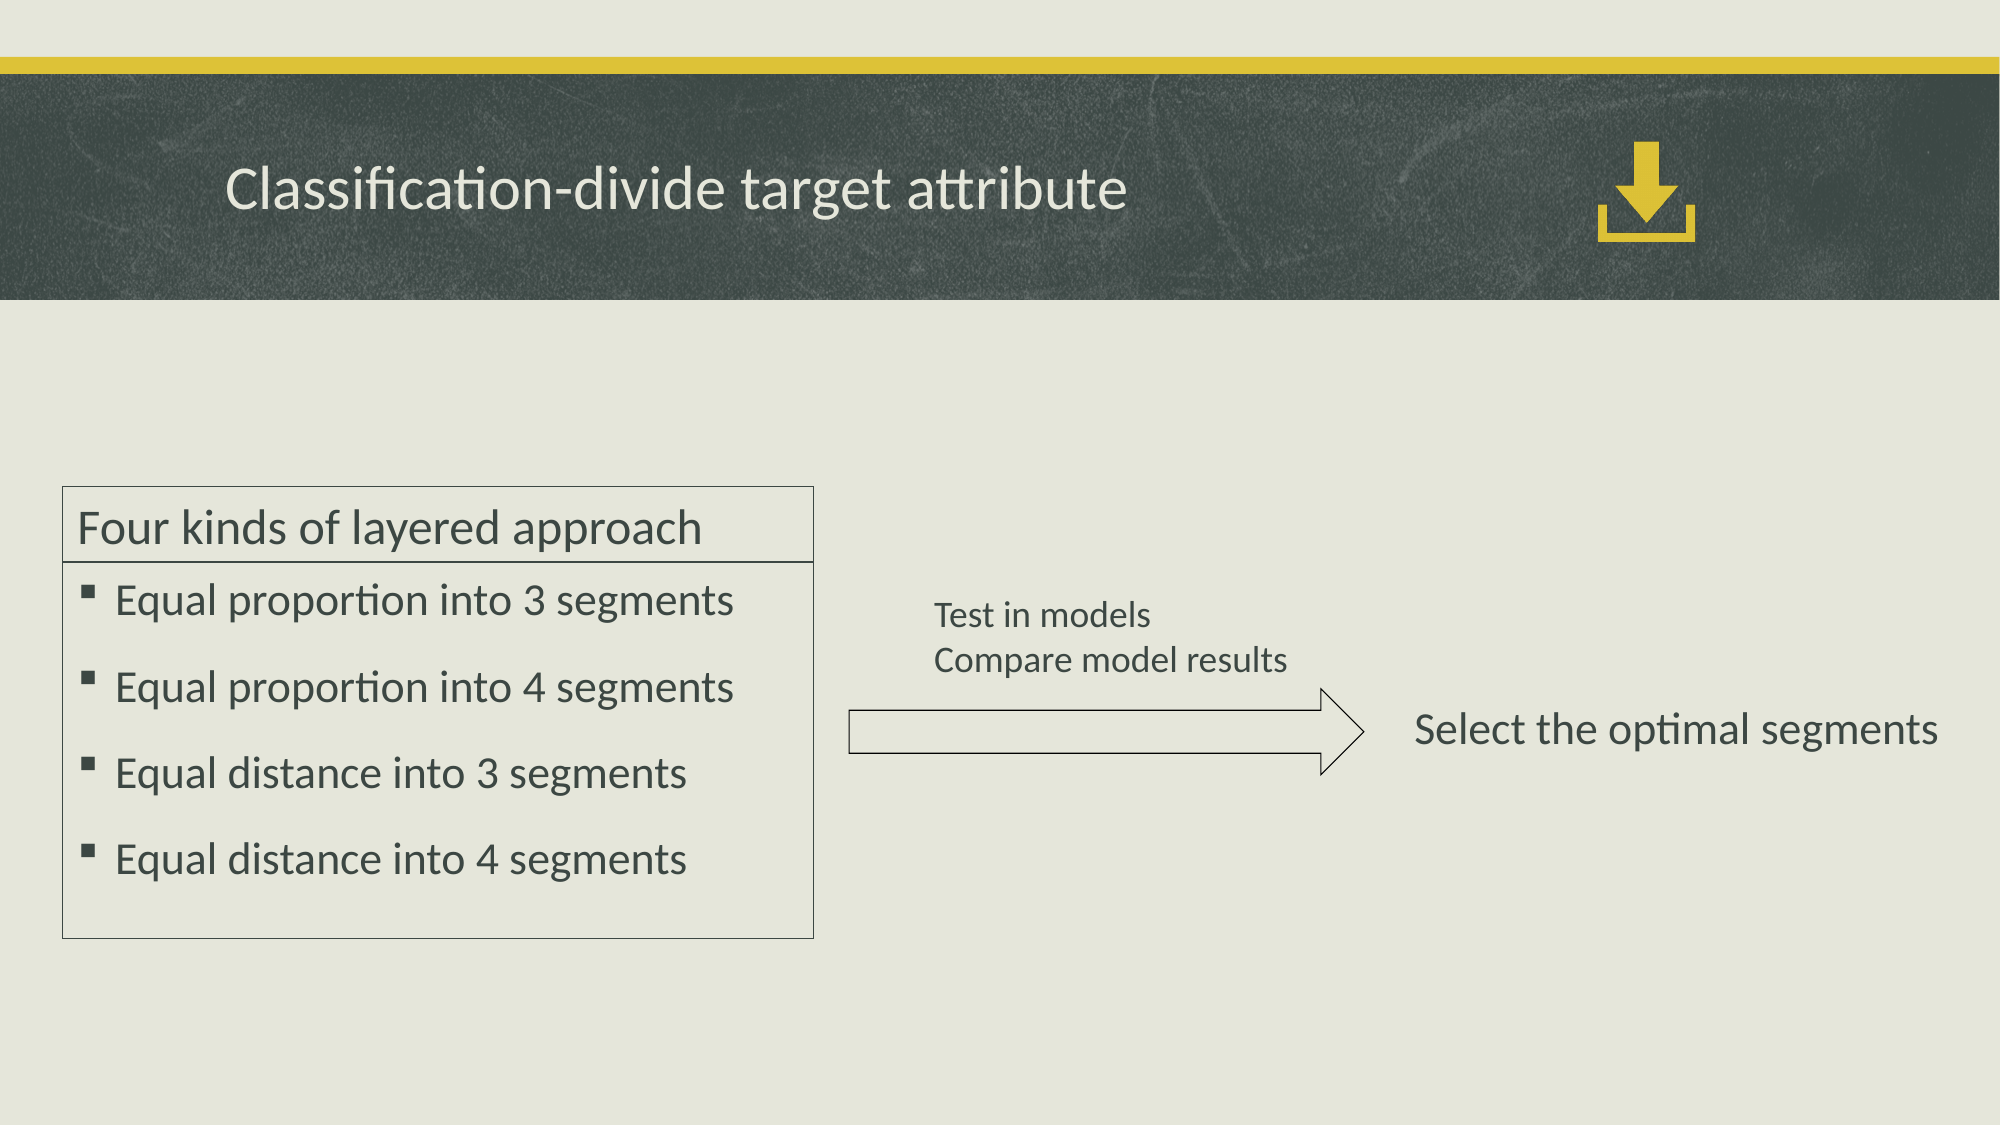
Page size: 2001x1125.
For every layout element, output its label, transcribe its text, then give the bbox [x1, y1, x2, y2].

text_box Test in models Compare model results [919, 582, 1364, 823]
text_box Four kinds of layered approach [62, 486, 814, 562]
title Classification-divide target attribute [210, 76, 1790, 300]
list Equal proportion into 3 segments Equal proportion into 4 segments Equal distance into 3 segments Equal distance into 4 segments [62, 562, 814, 939]
picture [1571, 116, 1722, 267]
text_box [848, 709, 919, 755]
picture [0, 74, 2000, 300]
text_box Select the optimal segments [1399, 690, 1965, 761]
